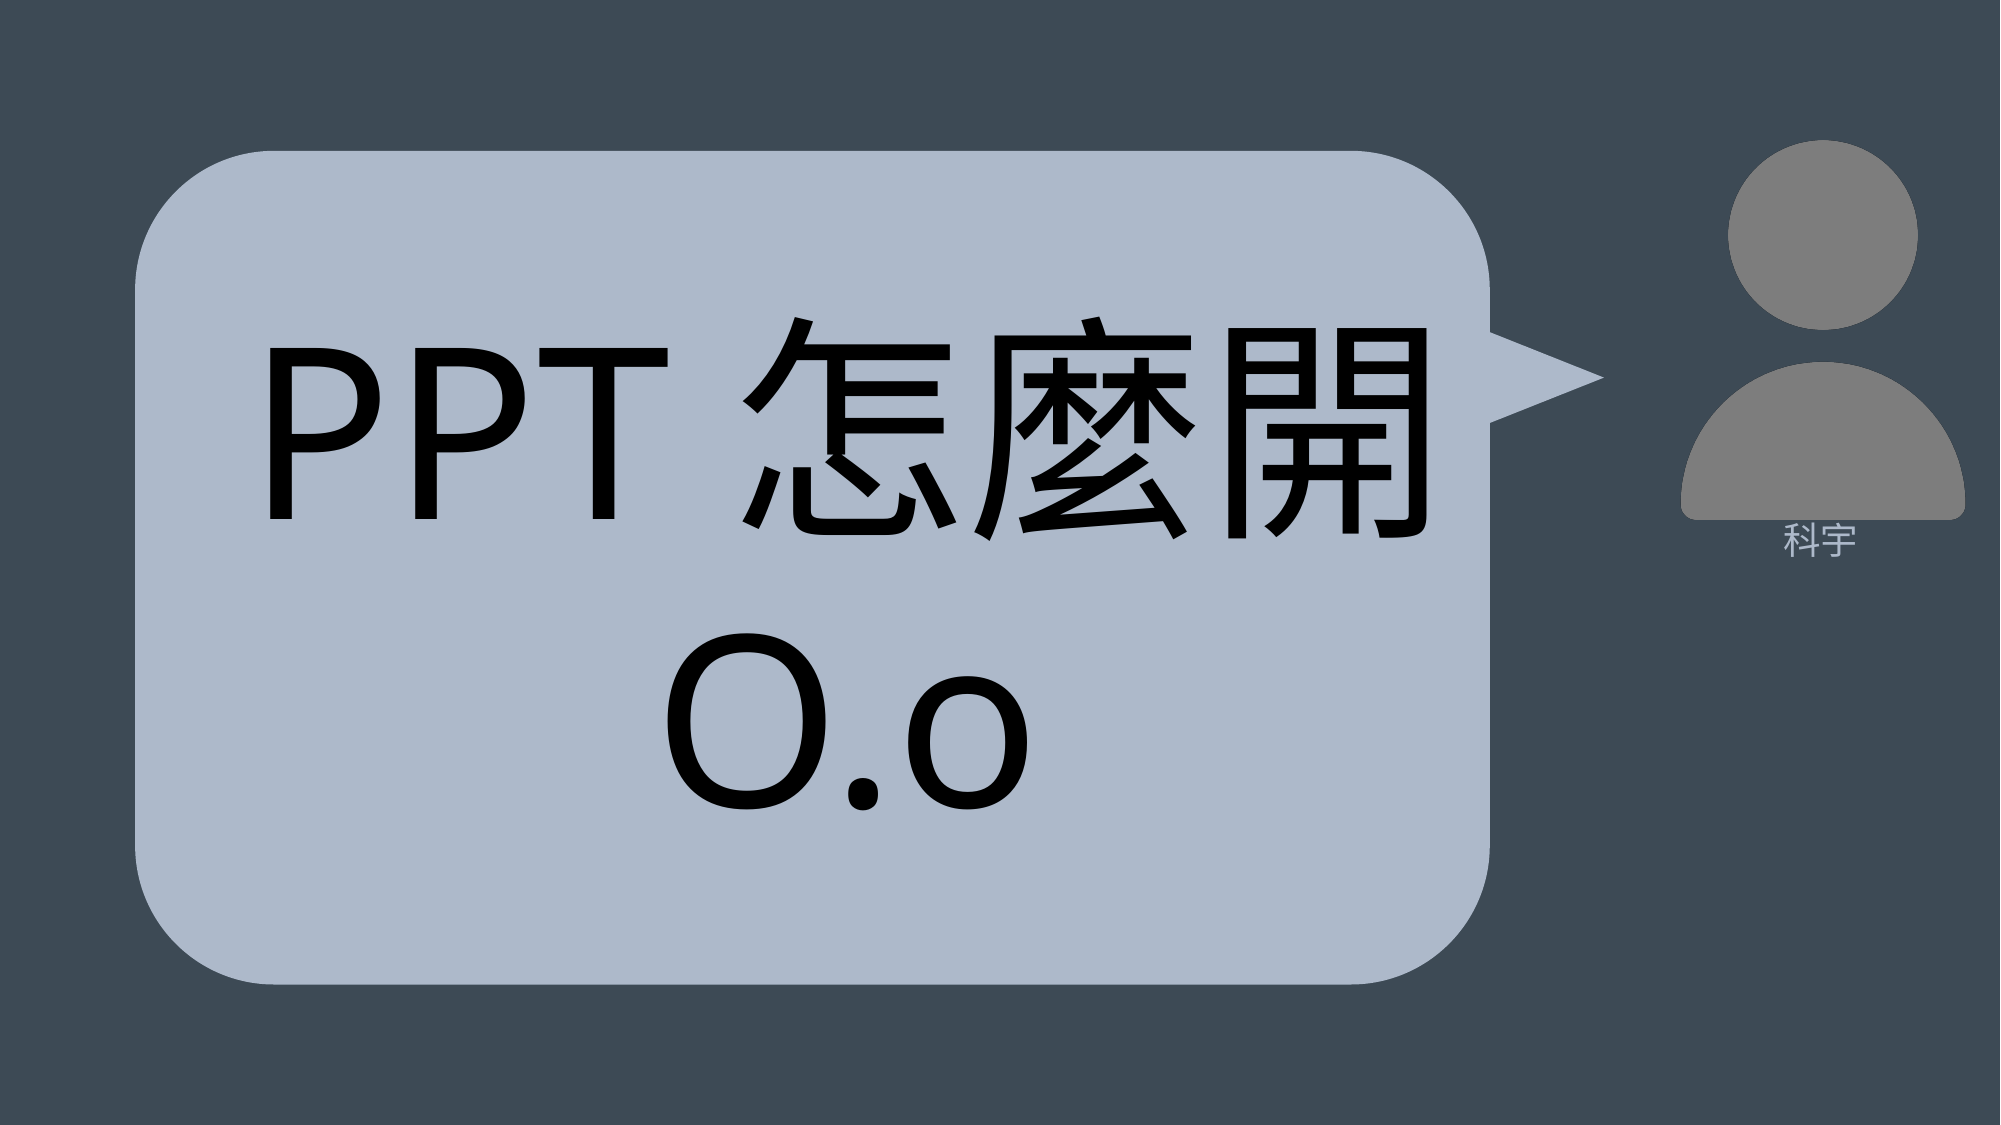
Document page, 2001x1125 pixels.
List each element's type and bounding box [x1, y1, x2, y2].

text_box [135, 140, 2000, 985]
